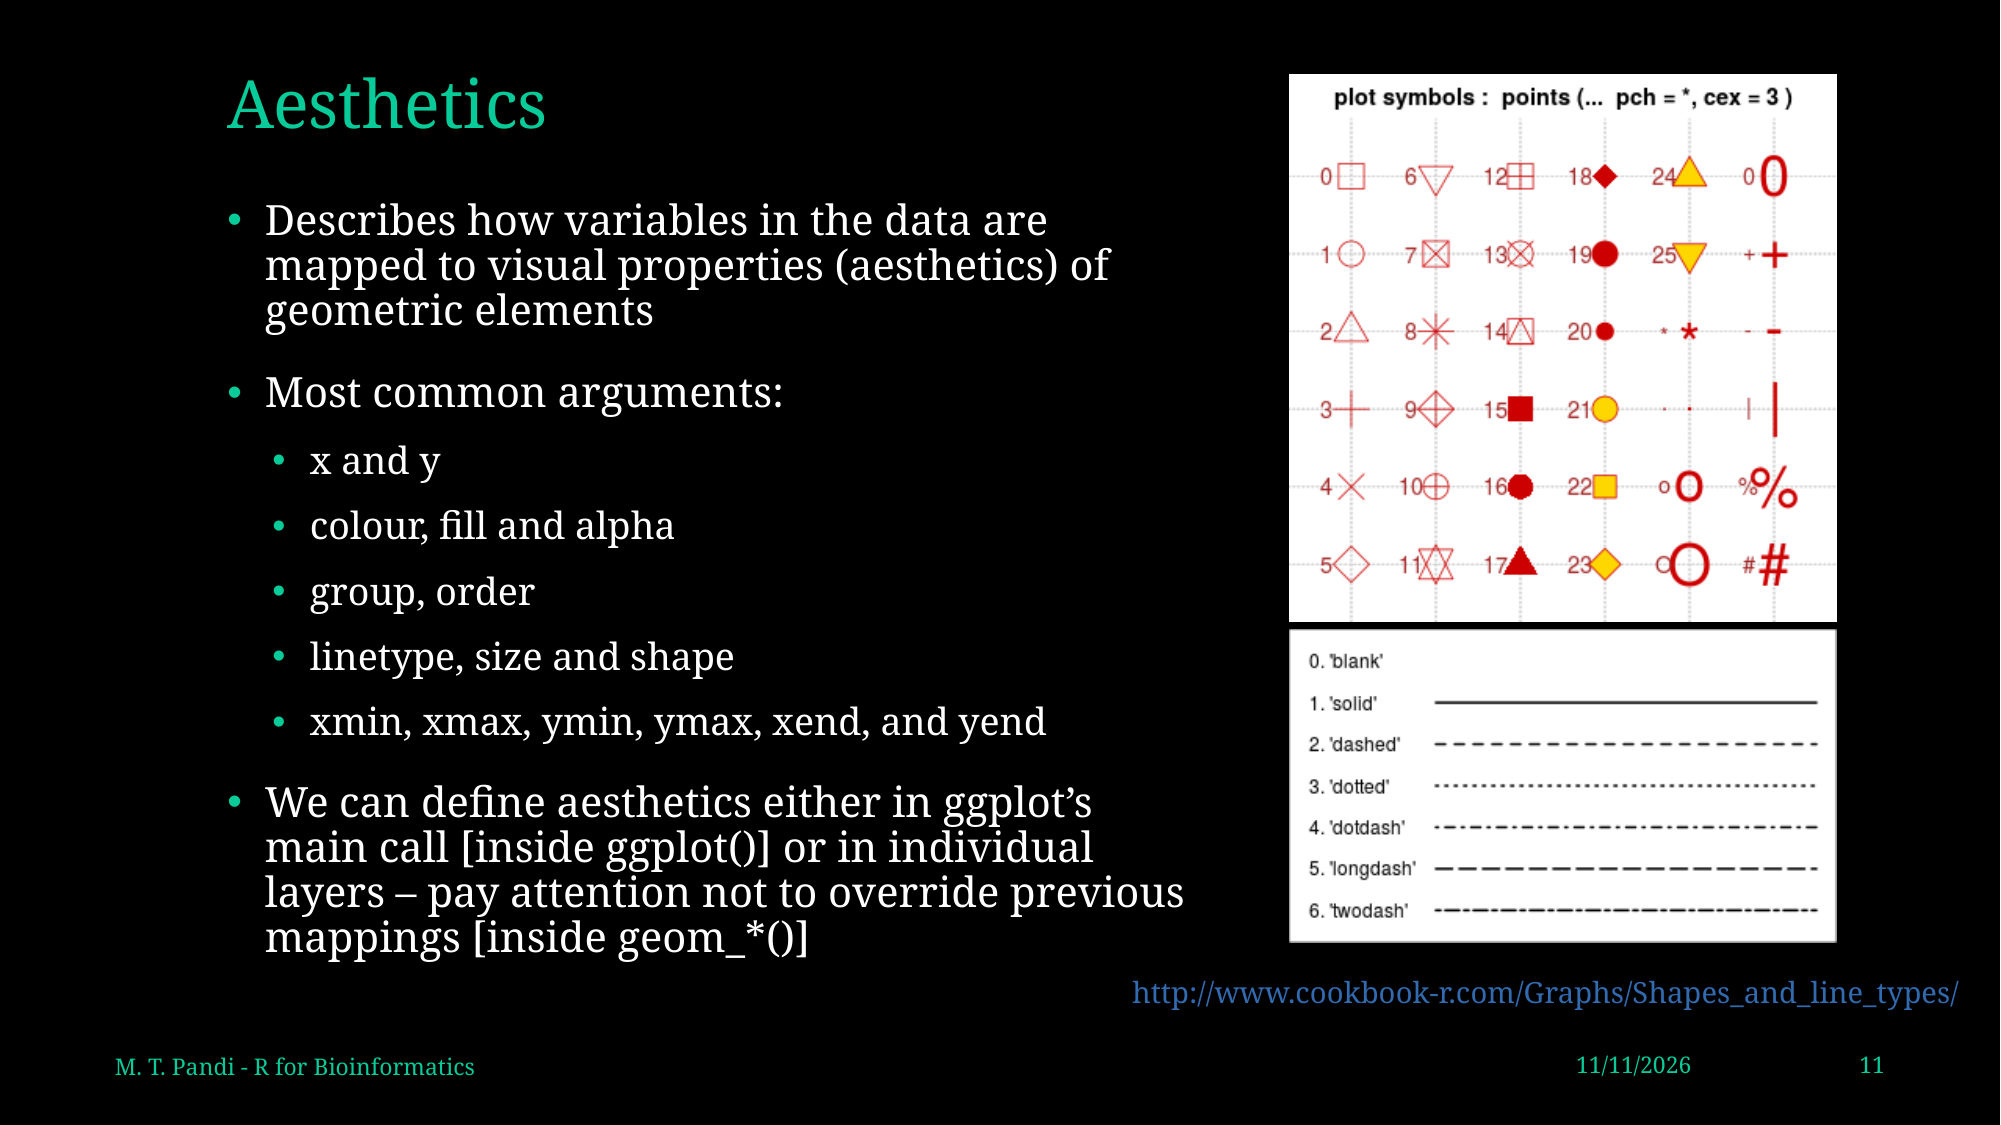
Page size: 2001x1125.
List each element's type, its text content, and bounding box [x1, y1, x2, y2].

text_box http://www.cookbook-r.com/Graphs/Shapes_and_line_types/ [1117, 966, 2000, 1017]
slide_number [1545, 1047, 1707, 1085]
footer M. T. Pandi - R for Bioinformatics [99, 1047, 1101, 1085]
picture [1289, 629, 1837, 943]
slide_number 11 [1764, 1047, 1900, 1085]
list Describes how variables in the data are mapped to visual properties (aesthetics) of geometric elements Most common arguments: x and y colour, fill and alpha group, order linetype, size and shape xmin, xmax, ymin, ymax, xend, and yend We can define aesthetics either in ggplot’s main call [inside ggplot()] or in individual layers – pay attention not to override previous mappings [inside geom_*()] [212, 191, 1213, 1125]
title Aesthetics [212, 21, 1788, 151]
picture [1289, 74, 1837, 622]
